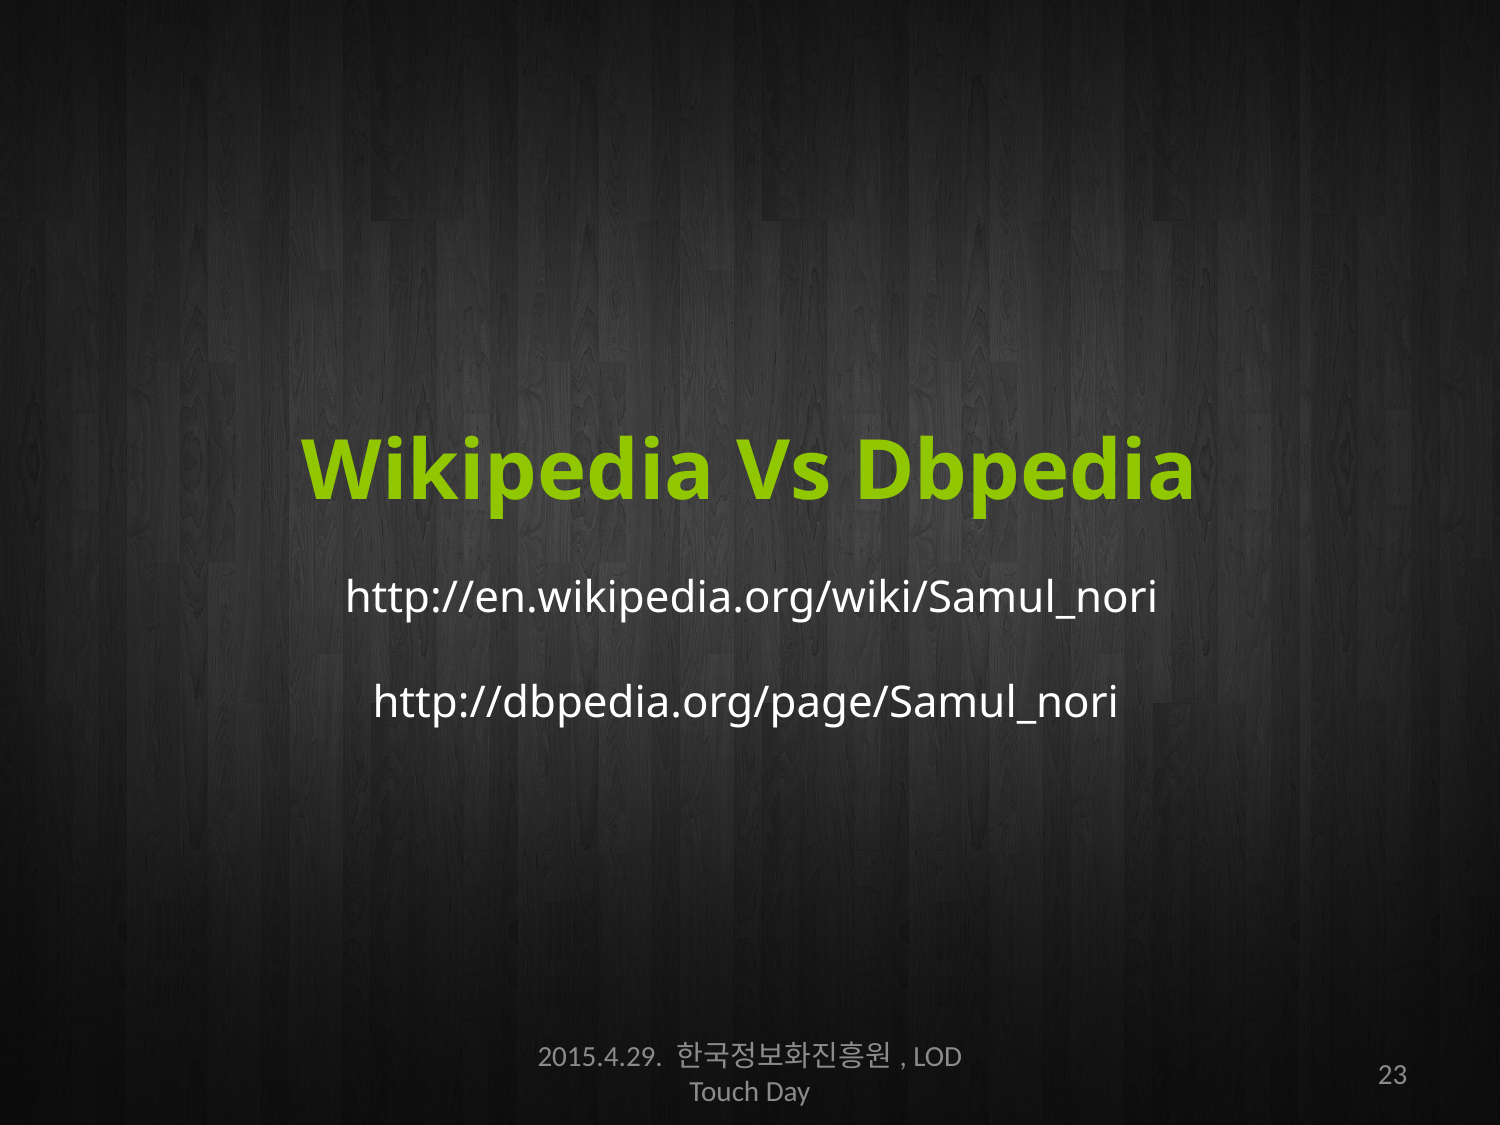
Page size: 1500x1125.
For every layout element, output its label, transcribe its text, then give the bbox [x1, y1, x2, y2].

text_box http://en.wikipedia.org/wiki/Samul_nori http://dbpedia.org/page/Samul_nori [270, 560, 1234, 734]
slide_number 22 [1074, 1042, 1425, 1103]
footer 2015.4.29. 한국정보화진흥원, LOD Touch Day [512, 1042, 988, 1103]
text_box Wikipedia Vs Dbpedia [287, 408, 1213, 524]
picture [0, 0, 1500, 1125]
